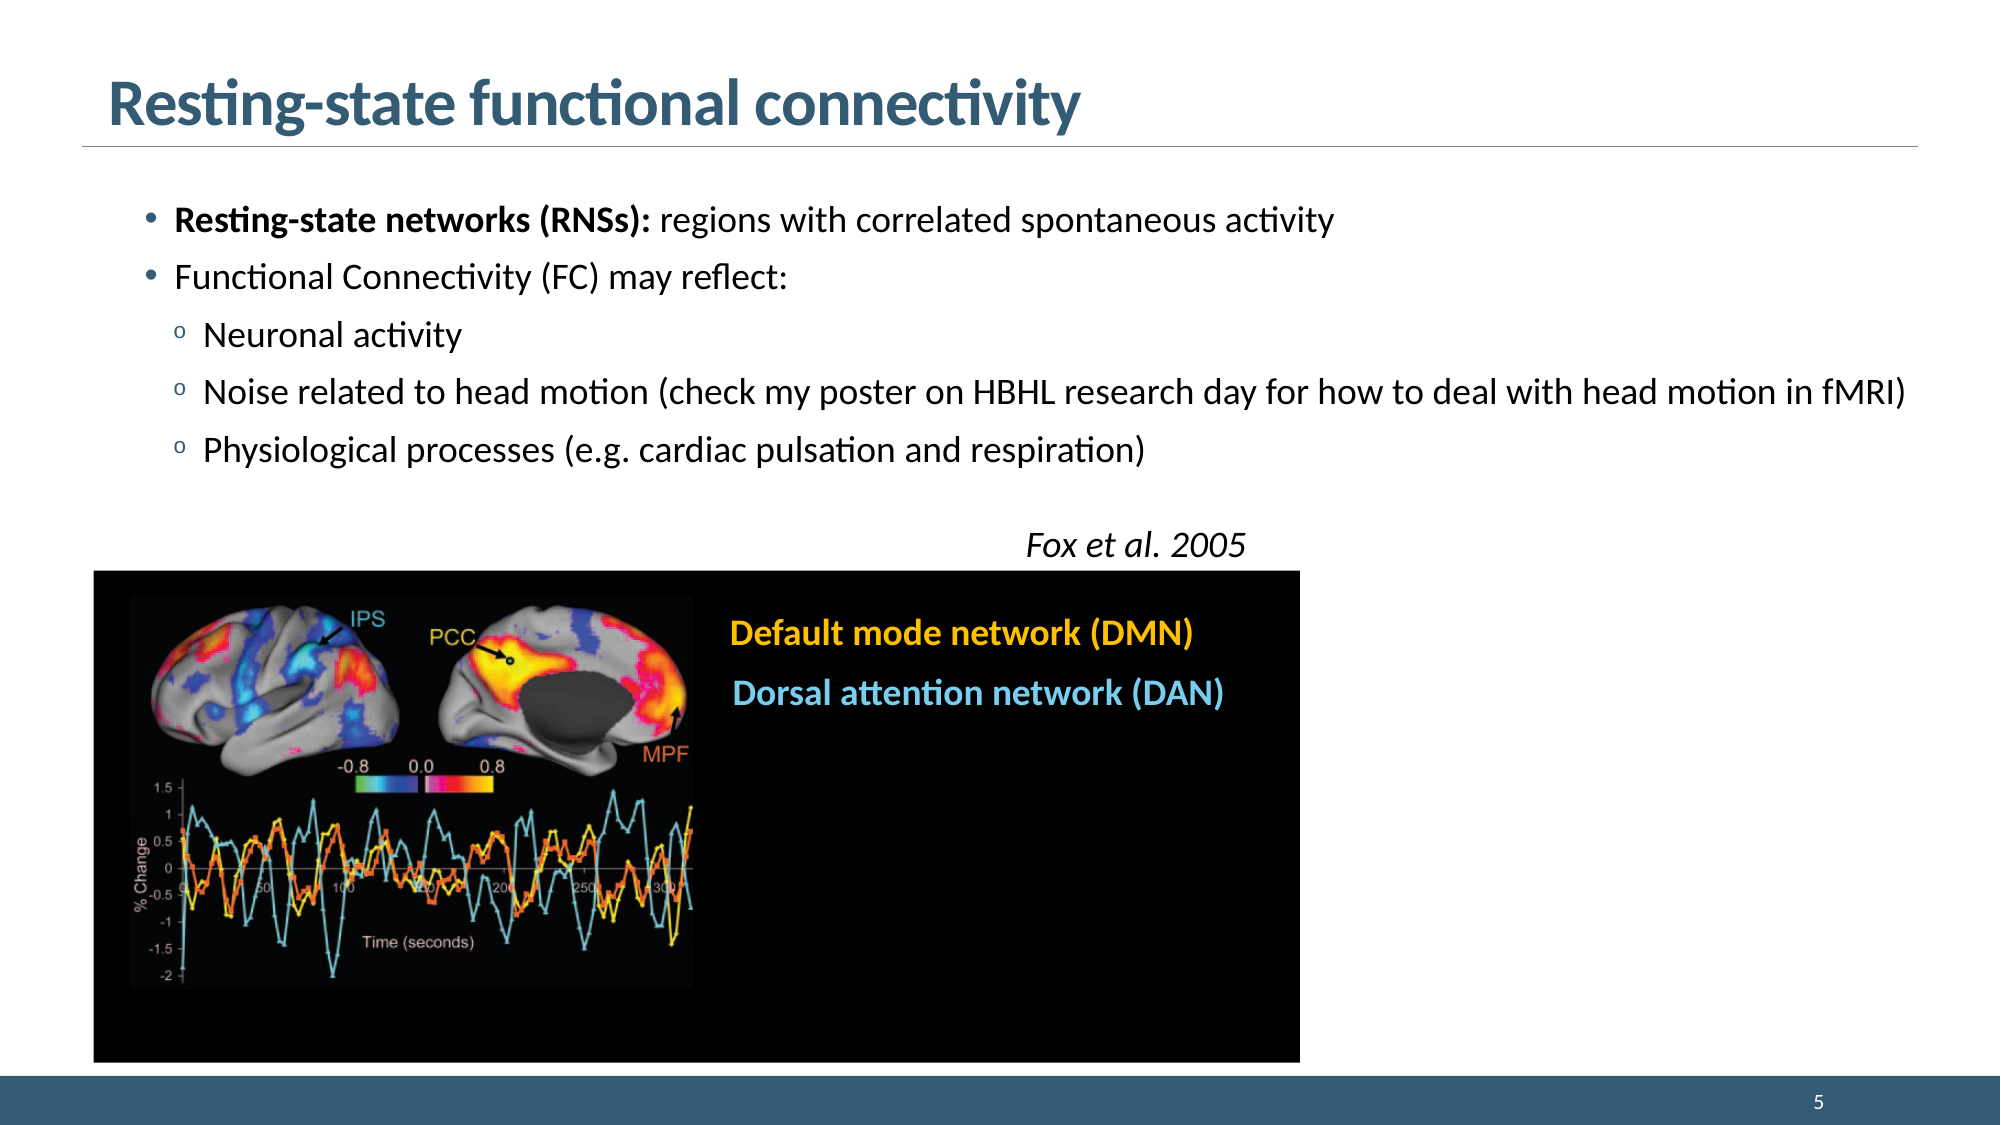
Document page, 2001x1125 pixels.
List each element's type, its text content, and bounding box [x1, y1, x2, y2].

text_box Dorsal attention network (DAN) [717, 660, 1281, 721]
picture [129, 594, 694, 990]
text_box Default mode network (DMN) [715, 600, 1228, 661]
list Resting-state networks (RNSs): regions with correlated spontaneous activity Functional Connectivity (FC) may reflect: Neuronal activity Noise related to head motion (check my poster on HBHL research day for how to deal with head motion in fMRI) Physiological processes (e.g. cardiac pulsation and respiration) [85, 187, 1975, 522]
slide_number 5 [1624, 1070, 1840, 1125]
title Resting-state functional connectivity [93, 18, 1933, 147]
text_box [89, 566, 1304, 1067]
text_box Fox et al. 2005 [1011, 512, 1317, 573]
